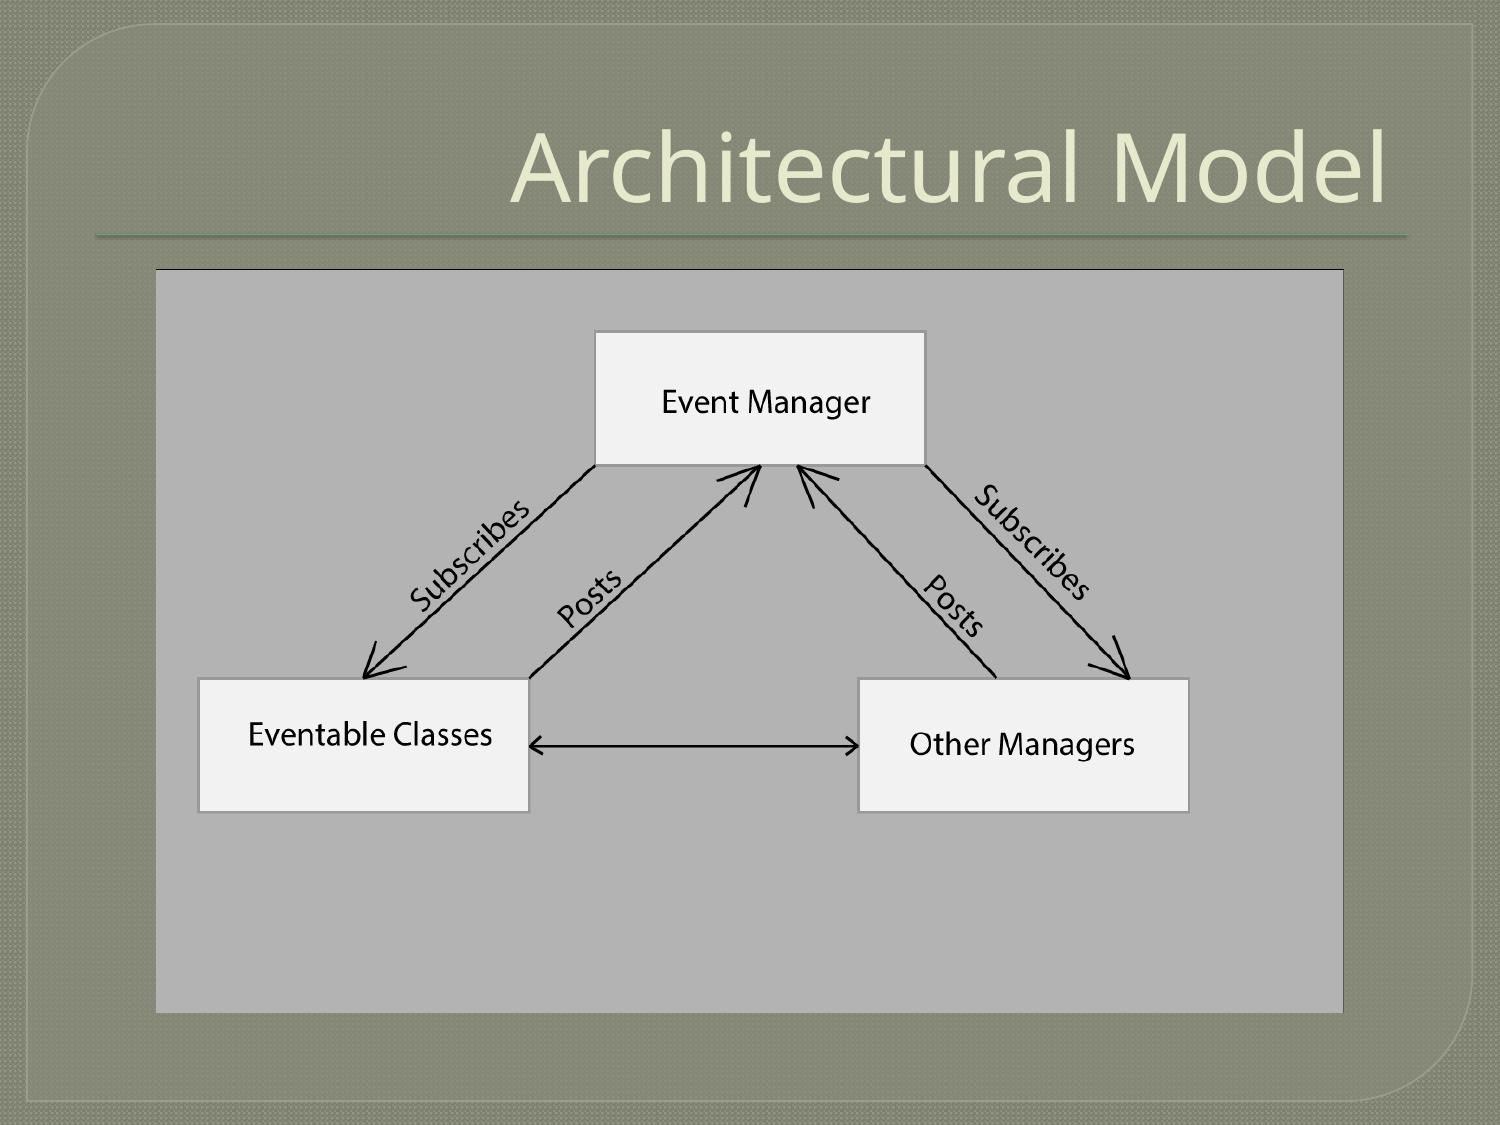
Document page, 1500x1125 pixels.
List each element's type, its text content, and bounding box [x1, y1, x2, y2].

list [155, 269, 1345, 1013]
title Architectural Model [75, 41, 1425, 230]
